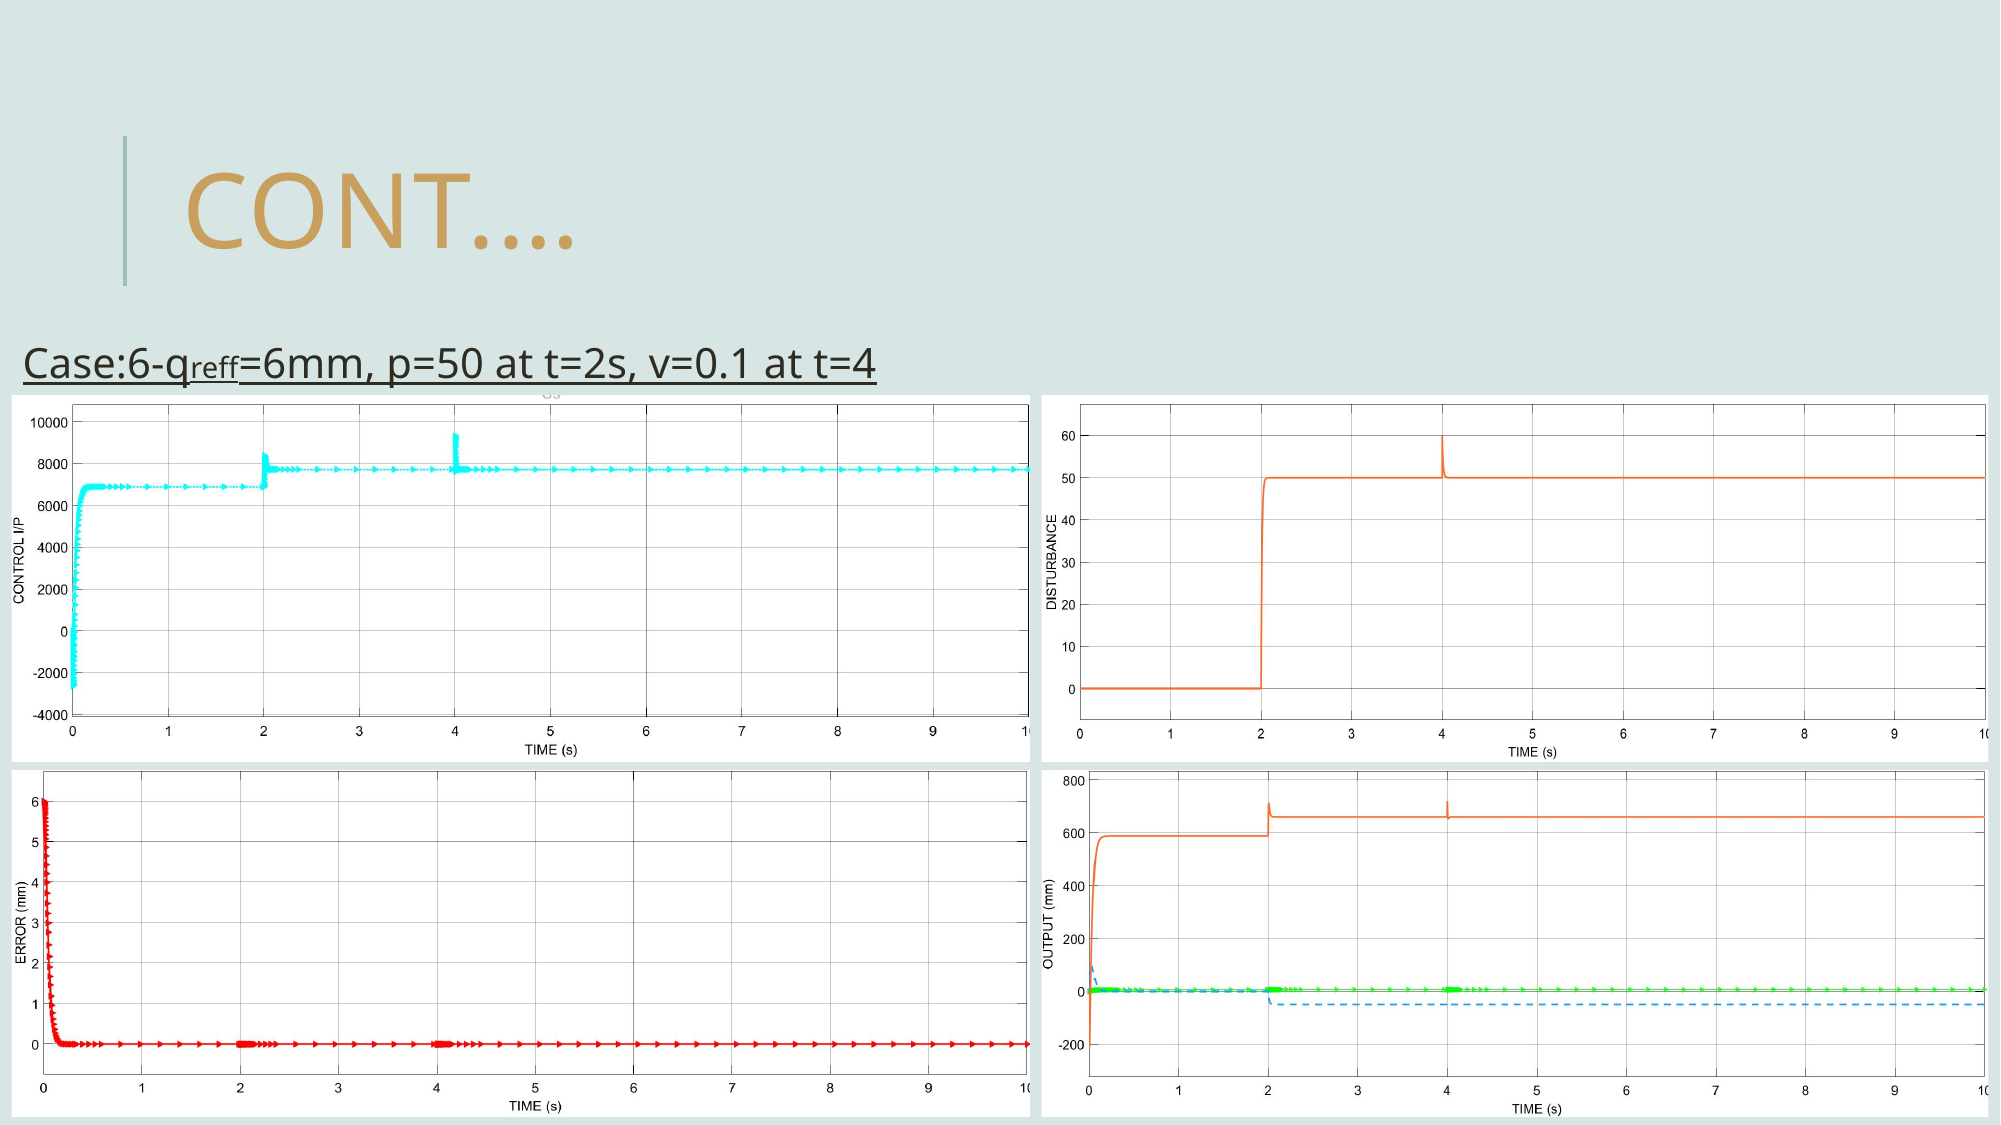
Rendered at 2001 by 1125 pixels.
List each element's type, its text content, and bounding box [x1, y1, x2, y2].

picture [1041, 394, 1989, 762]
title Cont.… [168, 96, 1763, 335]
picture [11, 394, 1031, 762]
list Case:6-qreff=6mm, p=50 at t=2s, v=0.1 at t=4 [0, 335, 2000, 1125]
picture [11, 769, 1031, 1117]
picture [1041, 769, 1989, 1117]
